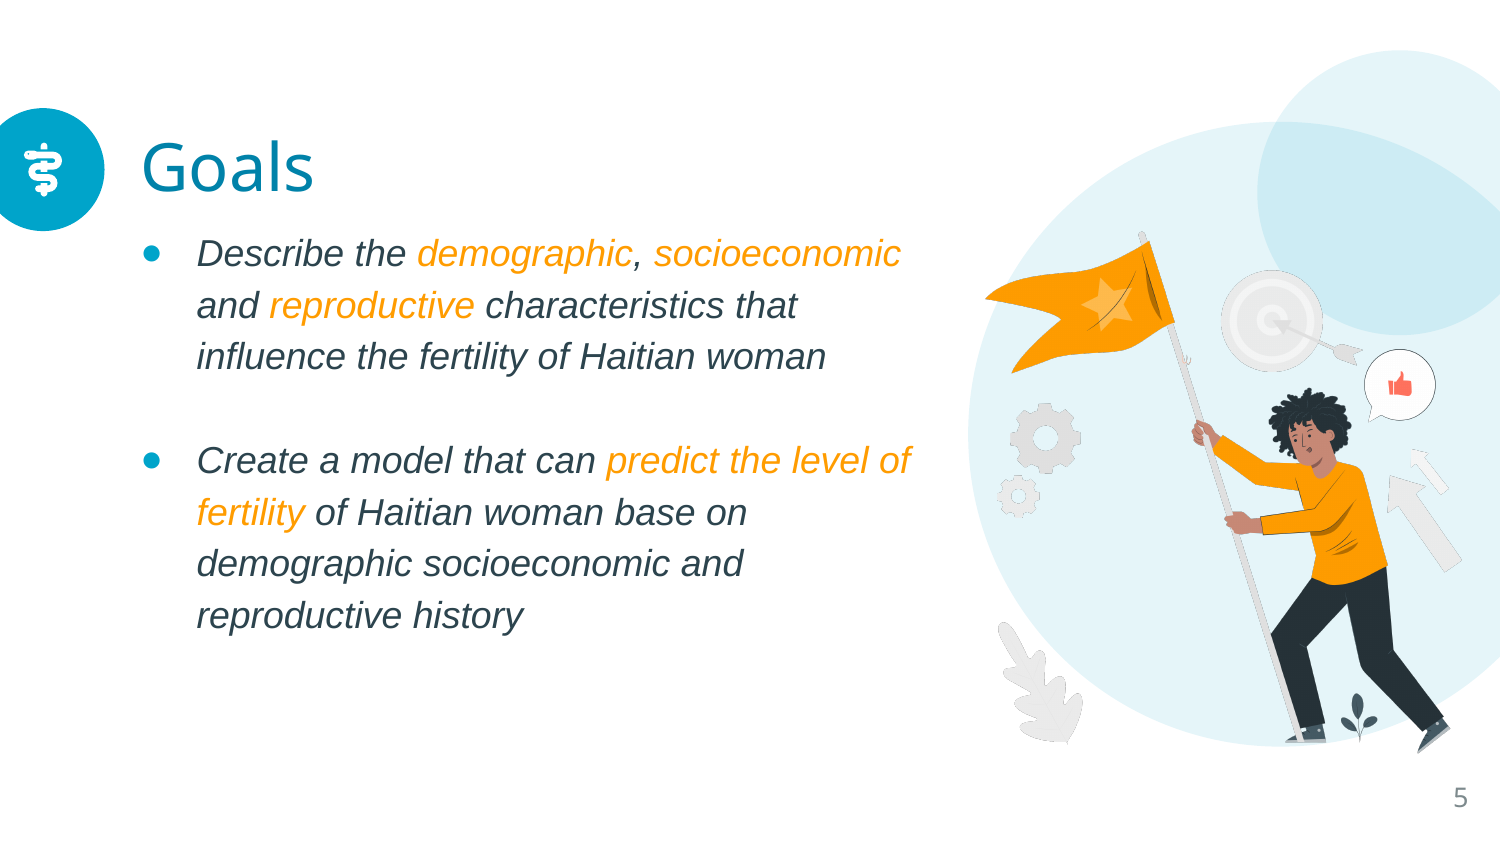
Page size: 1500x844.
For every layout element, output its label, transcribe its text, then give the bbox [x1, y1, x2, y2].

list Describe the demographic, socioeconomic and reproductive characteristics that influence the fertility of Haitian woman Create a model that can predict the level of fertility of Haitian woman base on demographic socioeconomic and reproductive history [140, 222, 954, 720]
title Goals [140, 108, 1224, 232]
picture [985, 230, 1462, 754]
slide_number 5 [1411, 775, 1469, 822]
